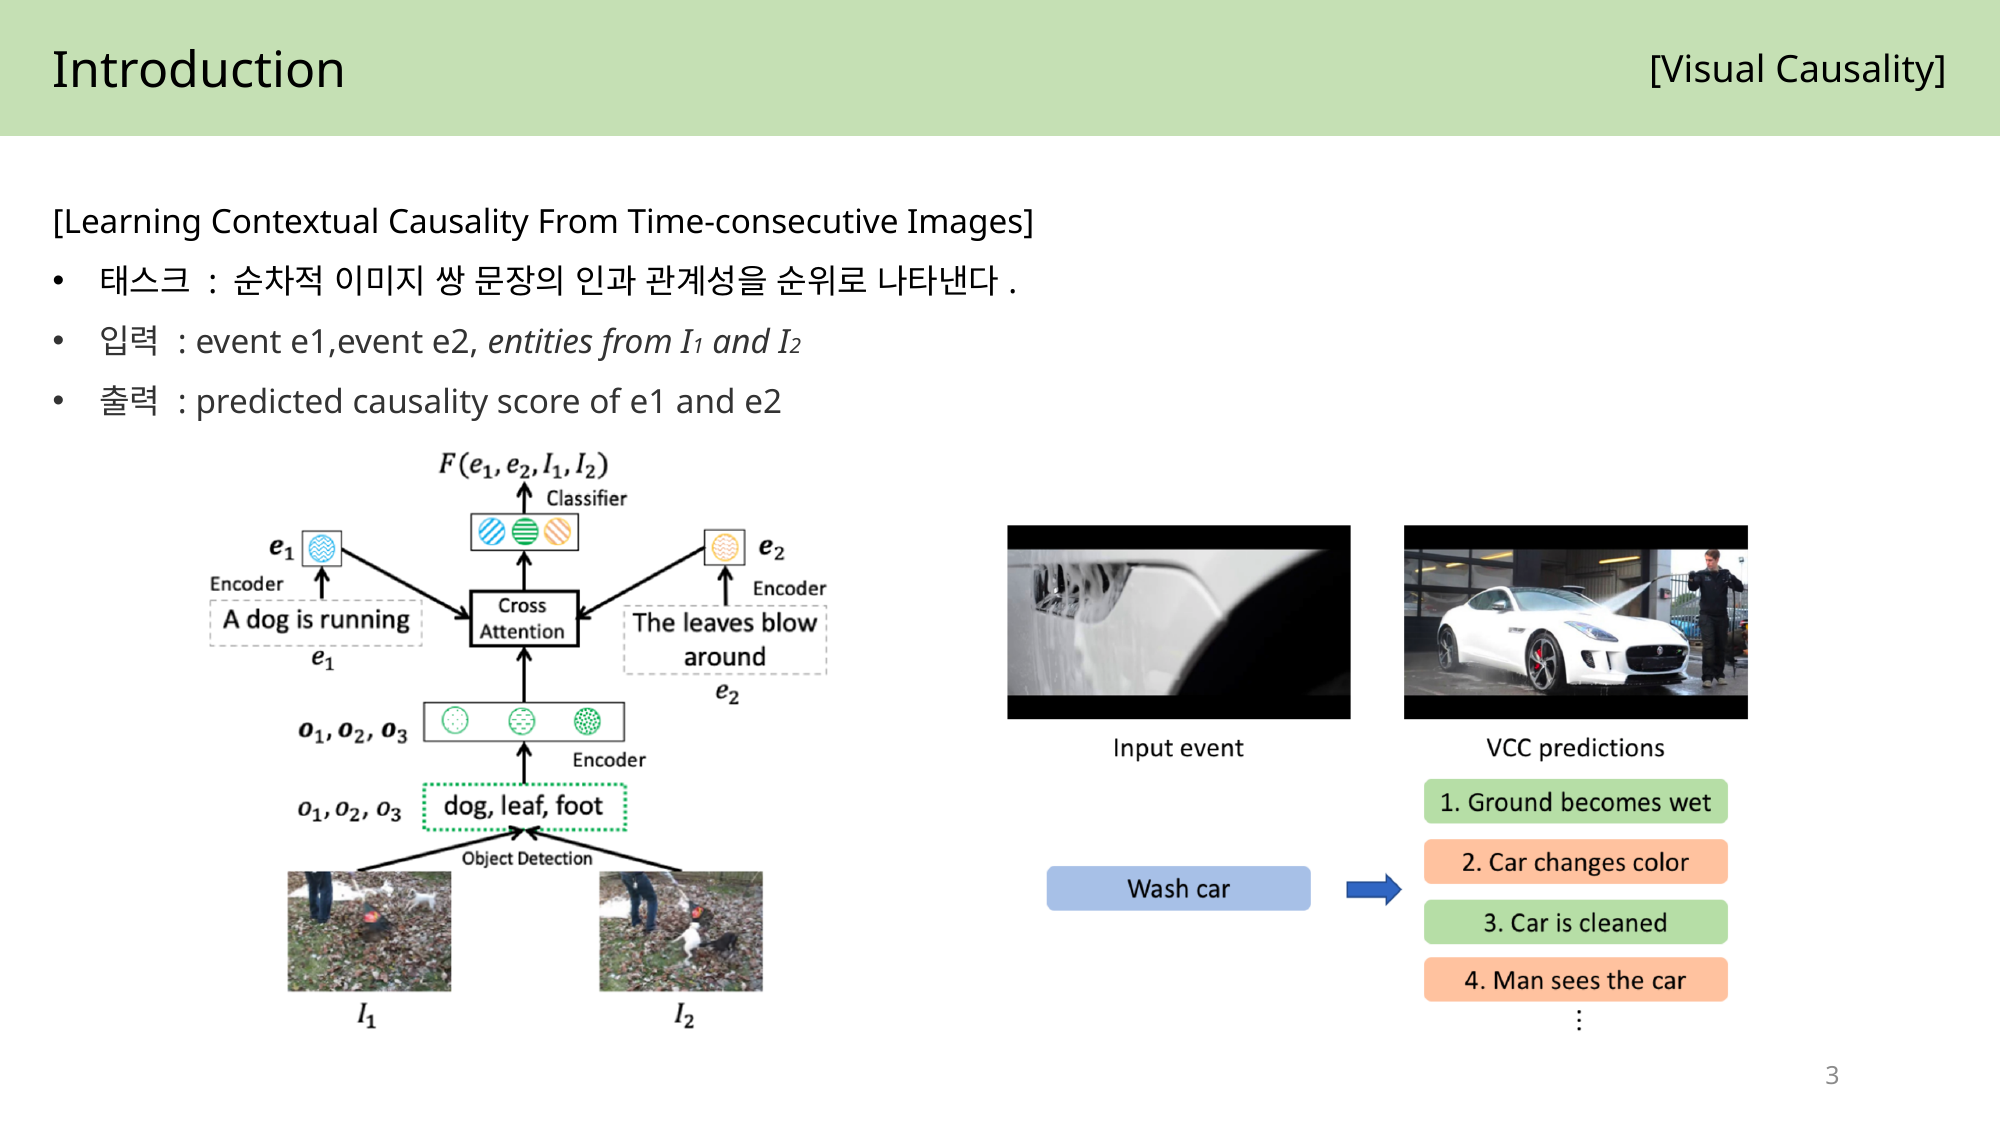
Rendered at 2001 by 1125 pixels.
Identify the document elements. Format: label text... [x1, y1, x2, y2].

text_box [Learning Contextual Causality From Time-consecutive Images] 태스크 : 순차적 이미지 쌍 문장의 인과 관계성을 순위로 나타낸다. 입력 : event e1,event e2, entities from I1 and I2 출력 : predicted causality score of e1 and e2 [37, 173, 1971, 428]
picture [994, 508, 1774, 1042]
picture [199, 446, 850, 1047]
text_box [Visual Causality] [1634, 37, 1962, 98]
text_box [0, 0, 2000, 136]
text_box Introduction [37, 29, 1971, 105]
slide_number 3 [1404, 1046, 1855, 1107]
